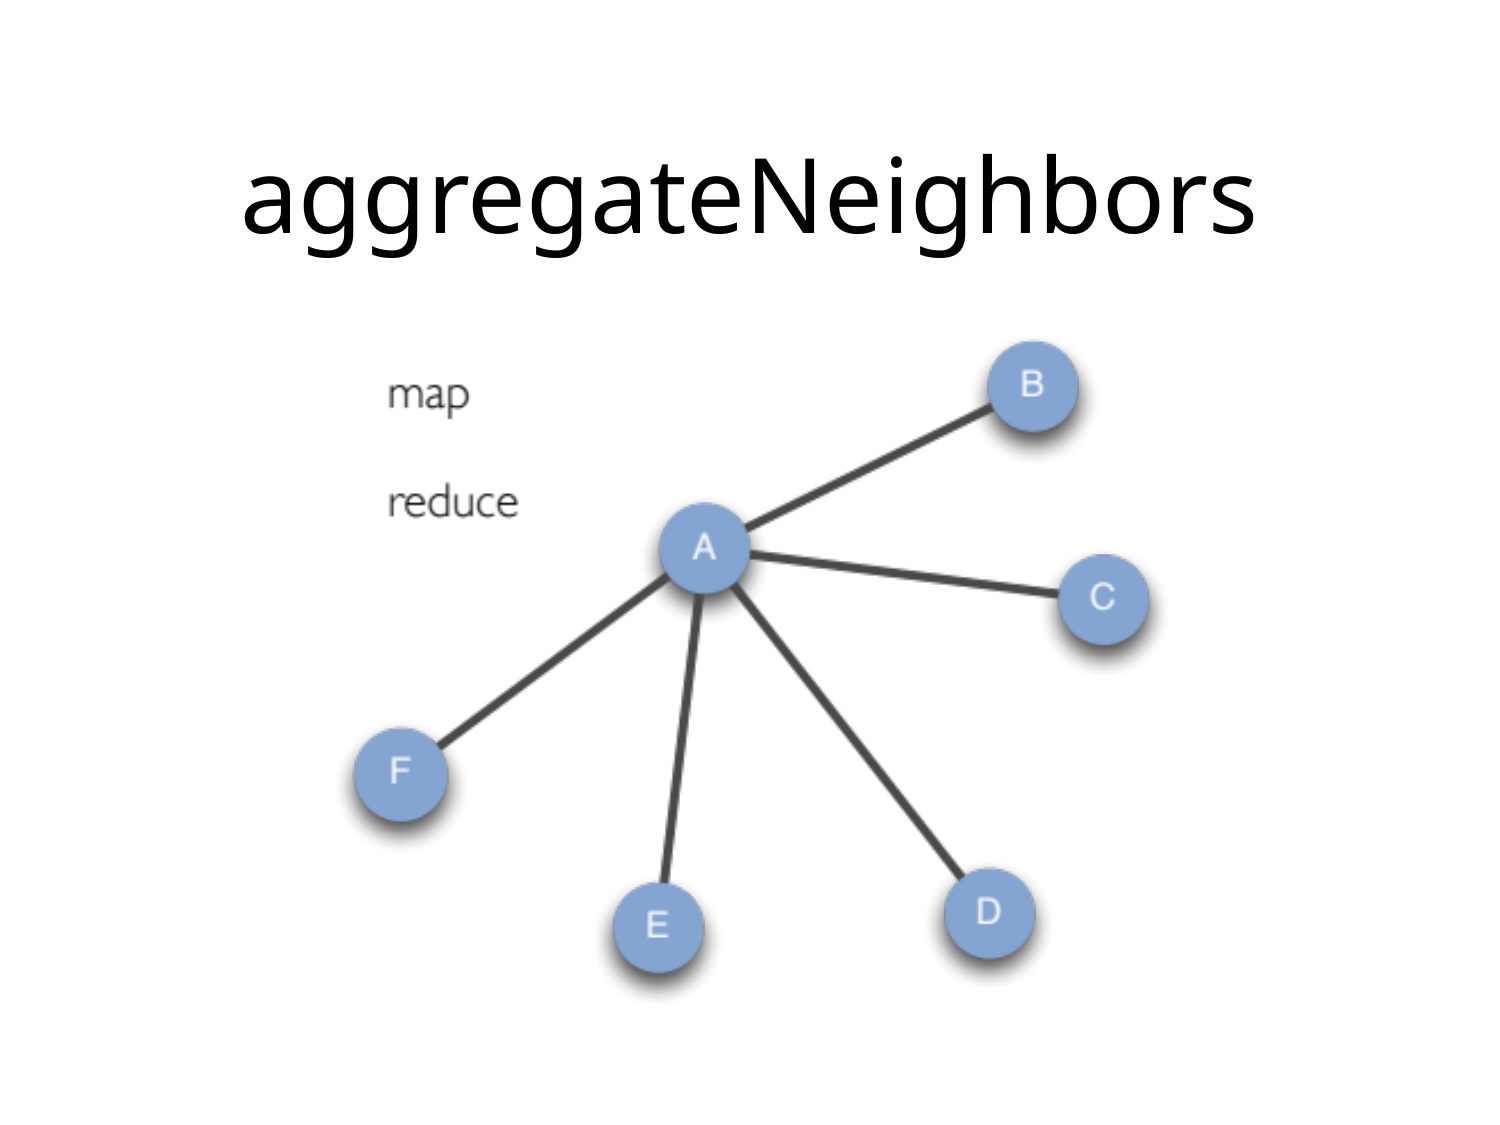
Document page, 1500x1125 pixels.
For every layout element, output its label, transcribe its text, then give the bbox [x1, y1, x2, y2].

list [74, 319, 1426, 1013]
title aggregateNeighbors [74, 97, 1426, 286]
